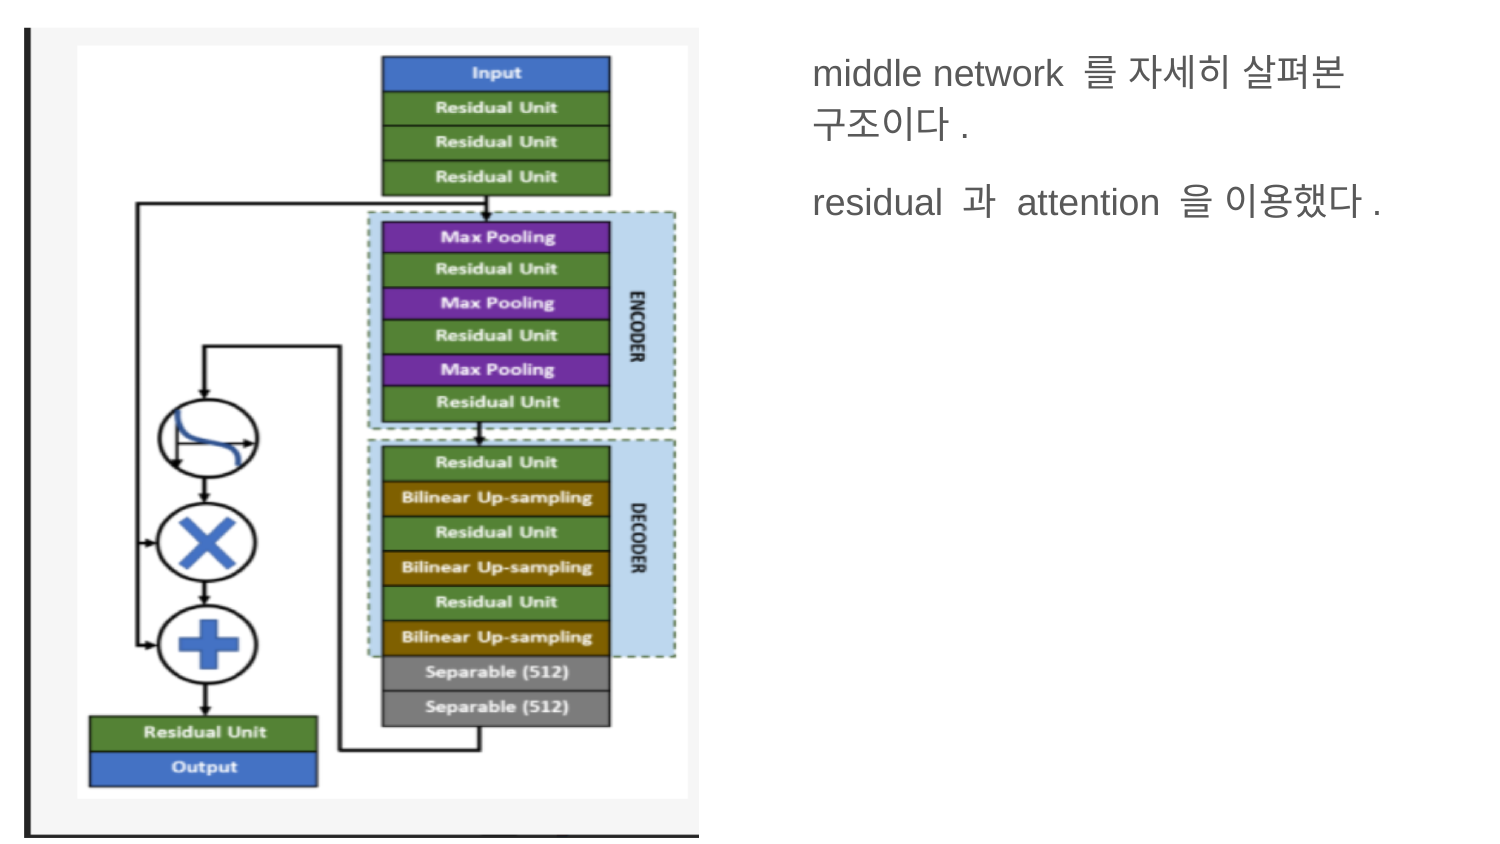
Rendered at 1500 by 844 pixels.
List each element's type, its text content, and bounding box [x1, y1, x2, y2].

picture [0, 28, 767, 837]
list middle network 를 자세히 살펴본 구조이다. residual 과 attention 을 이용했다. [797, 27, 1449, 750]
